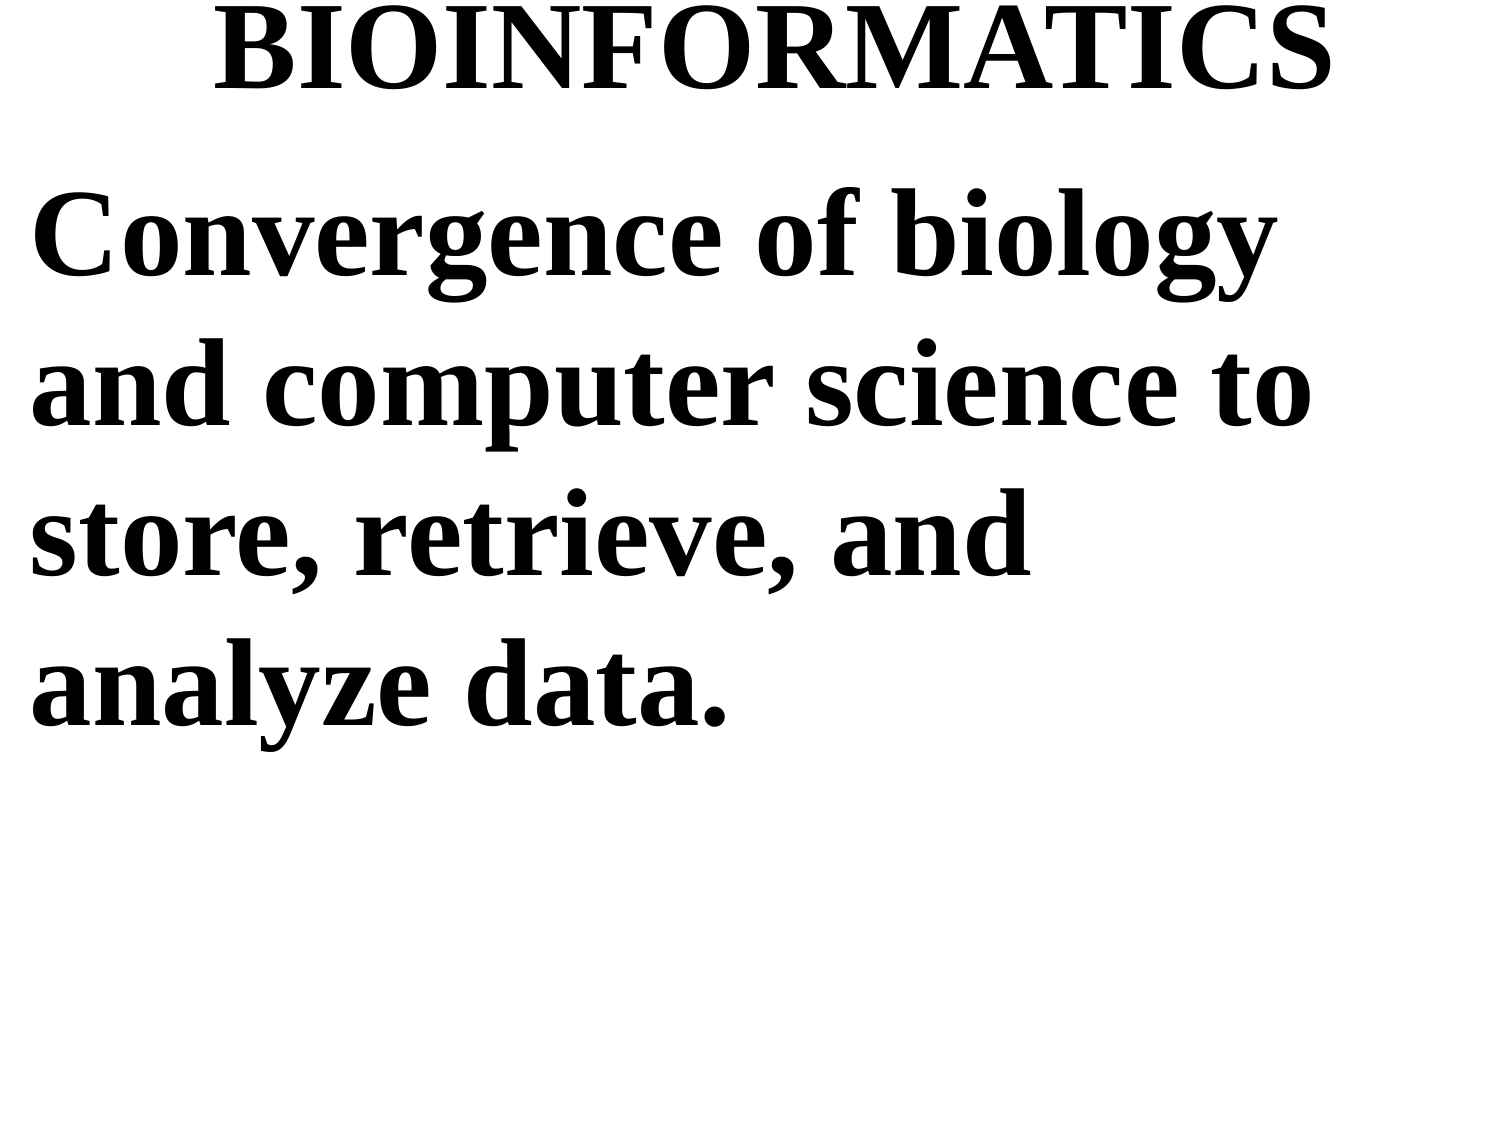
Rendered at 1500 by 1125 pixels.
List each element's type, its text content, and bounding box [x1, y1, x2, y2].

text_box BIOINFORMATICS [199, 0, 1352, 122]
text_box Convergence of biology and computer science to store, retrieve, and analyze data. [15, 142, 1481, 758]
